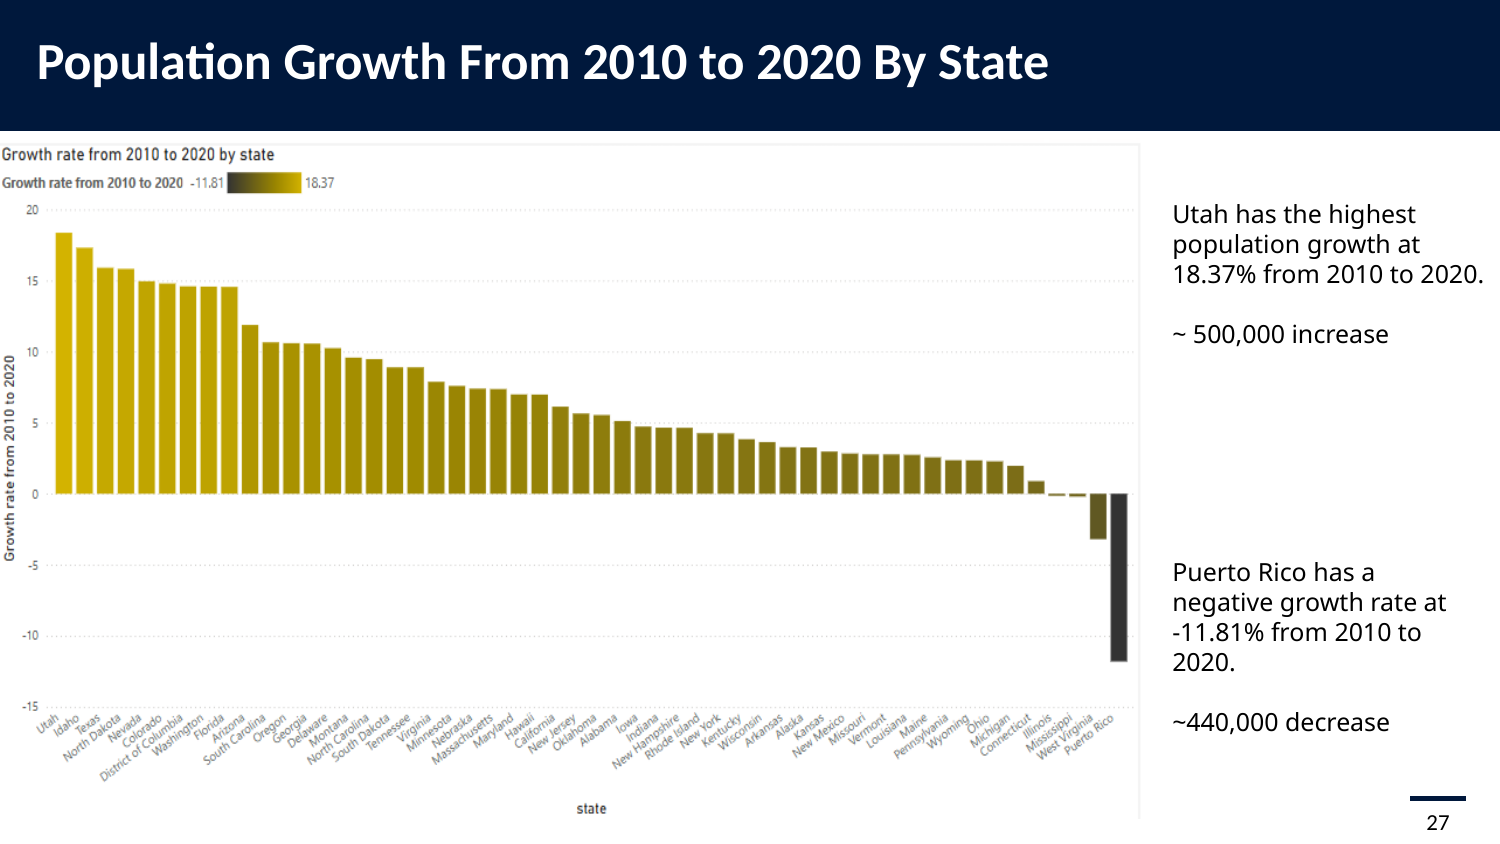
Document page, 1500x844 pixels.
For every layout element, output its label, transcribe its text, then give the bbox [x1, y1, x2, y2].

title Population Growth From 2010 to 2020 By State [36, 34, 1466, 176]
text_box Utah has the highest population growth at 18.37% from 2010 to 2020. ~ 500,000 increase [1157, 183, 1500, 364]
picture [0, 138, 1144, 820]
text_box Puerto Rico has a negative growth rate at -11.81% from 2010 to 2020. ~440,000 decrease [1157, 541, 1467, 752]
